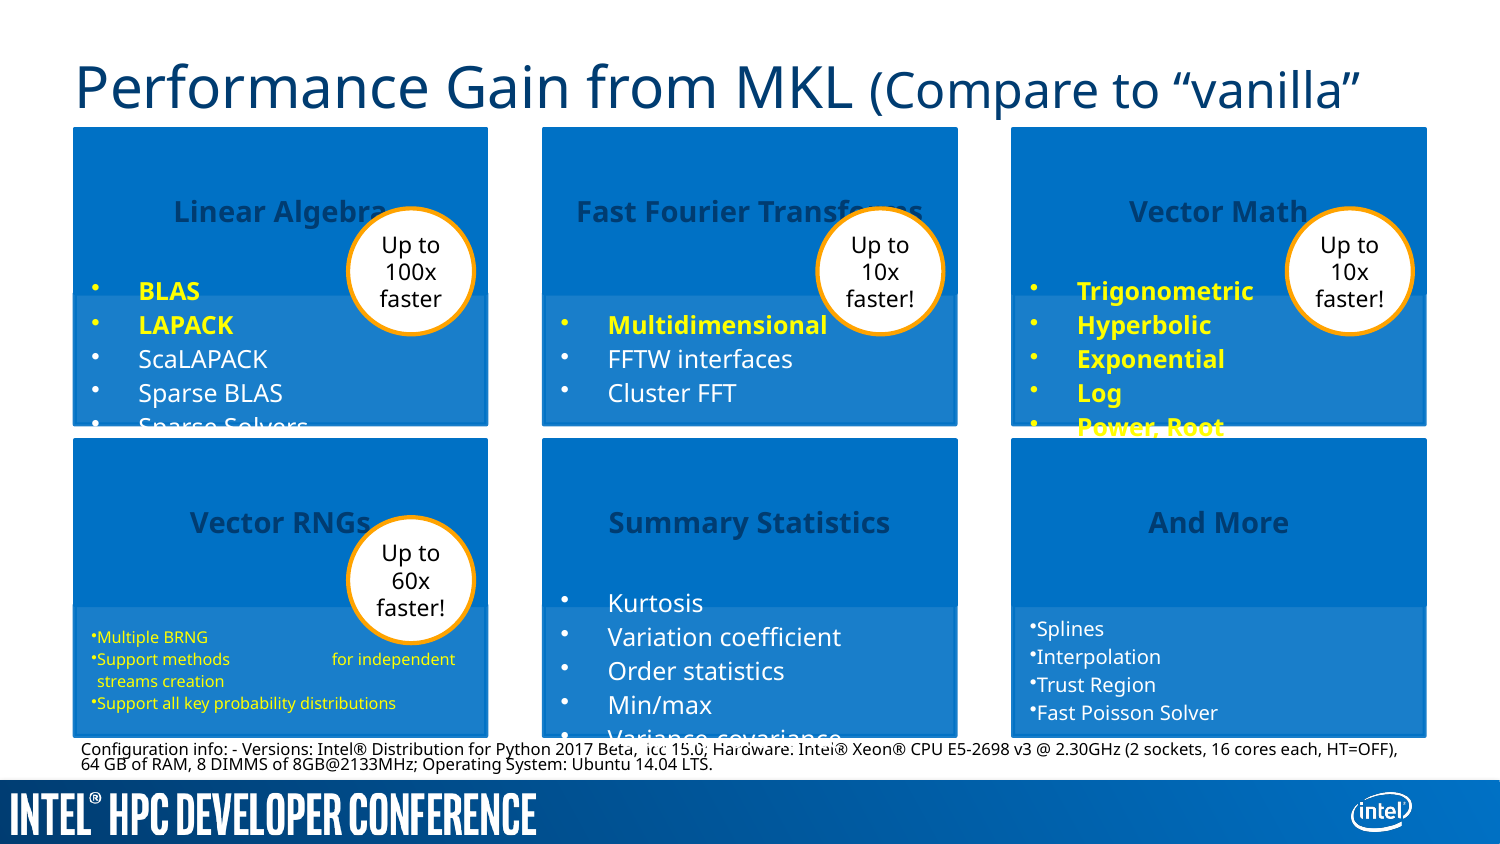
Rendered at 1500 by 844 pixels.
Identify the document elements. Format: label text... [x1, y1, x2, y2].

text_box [74, 440, 1425, 737]
picture [0, 784, 550, 844]
text_box Configuration info: - Versions: Intel® Distribution for Python 2017 Beta, icc 15.0; Hardware: Intel® Xeon® CPU E5-2698 v3 @ 2.30GHz (2 sockets, 16 cores each, HT=OFF), 64 GB of RAM, 8 DIMMS of 8GB@2133MHz; Operating System: Ubuntu 14.04 LTS. [66, 735, 1425, 781]
title Performance Gain from MKL (Compare to “vanilla” SciPy) [74, 50, 1477, 194]
picture [1351, 792, 1412, 832]
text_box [74, 128, 1425, 425]
